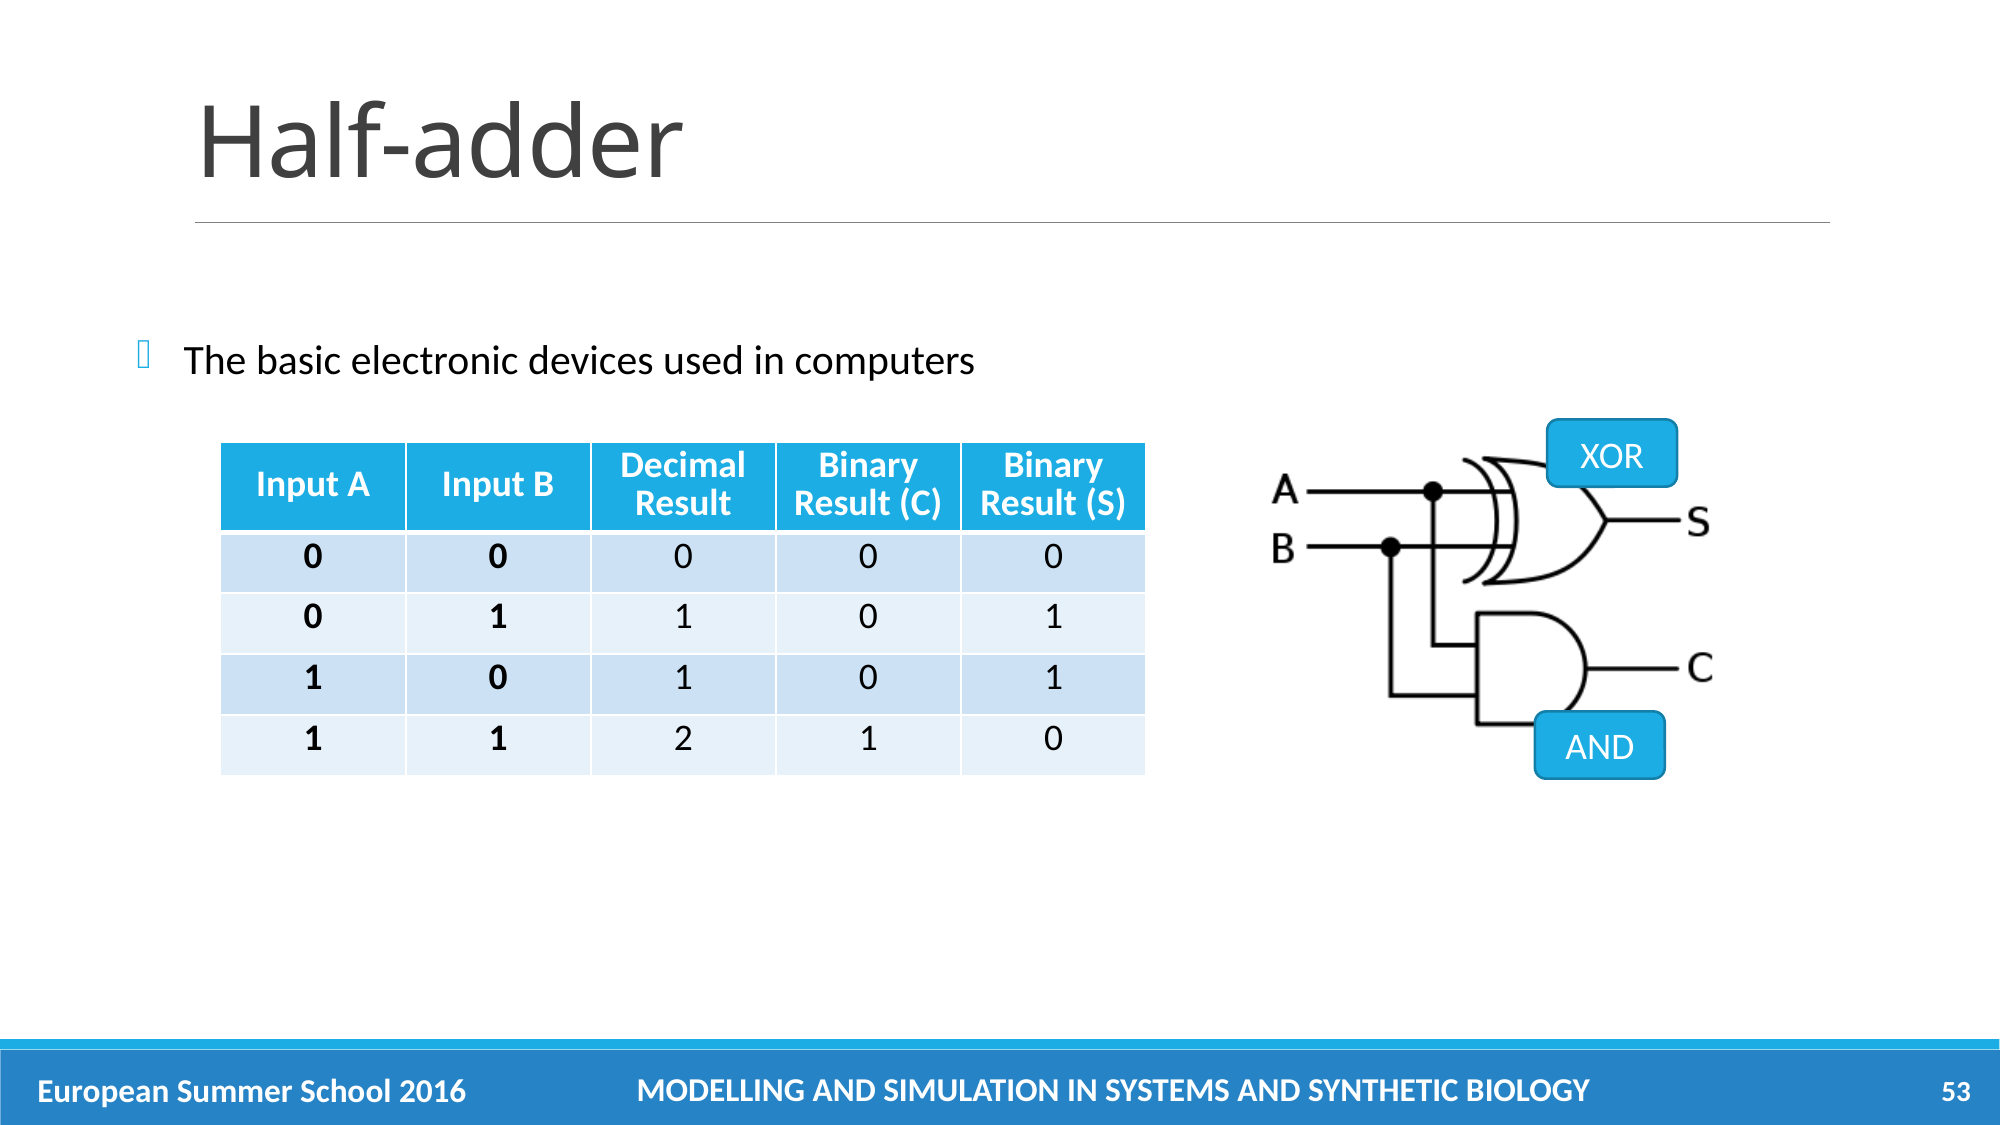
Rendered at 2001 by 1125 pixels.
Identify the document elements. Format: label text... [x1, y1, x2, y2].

picture [1257, 441, 1728, 746]
table_cell 0 [407, 655, 590, 714]
table_header Input B [407, 443, 590, 530]
table_header Binary Result (S) [962, 443, 1145, 530]
text_box The basic electronic devices used in computers [121, 325, 1840, 391]
title Half-adder [180, 47, 1830, 206]
table_cell 1 [592, 594, 775, 653]
table_cell 0 [777, 594, 960, 653]
slide_number European Summer School 2016 [22, 1059, 490, 1120]
table_header Input A [221, 443, 405, 530]
footer Modelling and simulation in systems and synthetic biology [543, 1058, 1684, 1119]
table_cell 0 [221, 535, 405, 592]
table_cell 1 [592, 655, 775, 714]
table_cell 1 [221, 655, 405, 714]
table_cell 0 [777, 535, 960, 592]
table_cell 0 [962, 535, 1145, 592]
table_cell 0 [407, 535, 590, 592]
table_cell 1 [407, 594, 590, 653]
table_cell 0 [962, 716, 1145, 775]
table_cell 1 [407, 716, 590, 775]
slide_number 53 [1770, 1059, 1986, 1120]
text_box XOR [1545, 418, 1679, 438]
table_cell 0 [221, 594, 405, 653]
table_cell 1 [962, 594, 1145, 653]
table_cell 1 [777, 716, 960, 775]
table_cell 0 [592, 535, 775, 592]
table_cell 2 [592, 716, 775, 775]
table_cell 1 [962, 655, 1145, 714]
table_cell 0 [777, 655, 960, 714]
table_header Binary Result (C) [777, 443, 960, 530]
text_box AND [1533, 755, 1667, 780]
table_cell 1 [221, 716, 405, 775]
table_header Decimal Result [592, 443, 775, 530]
